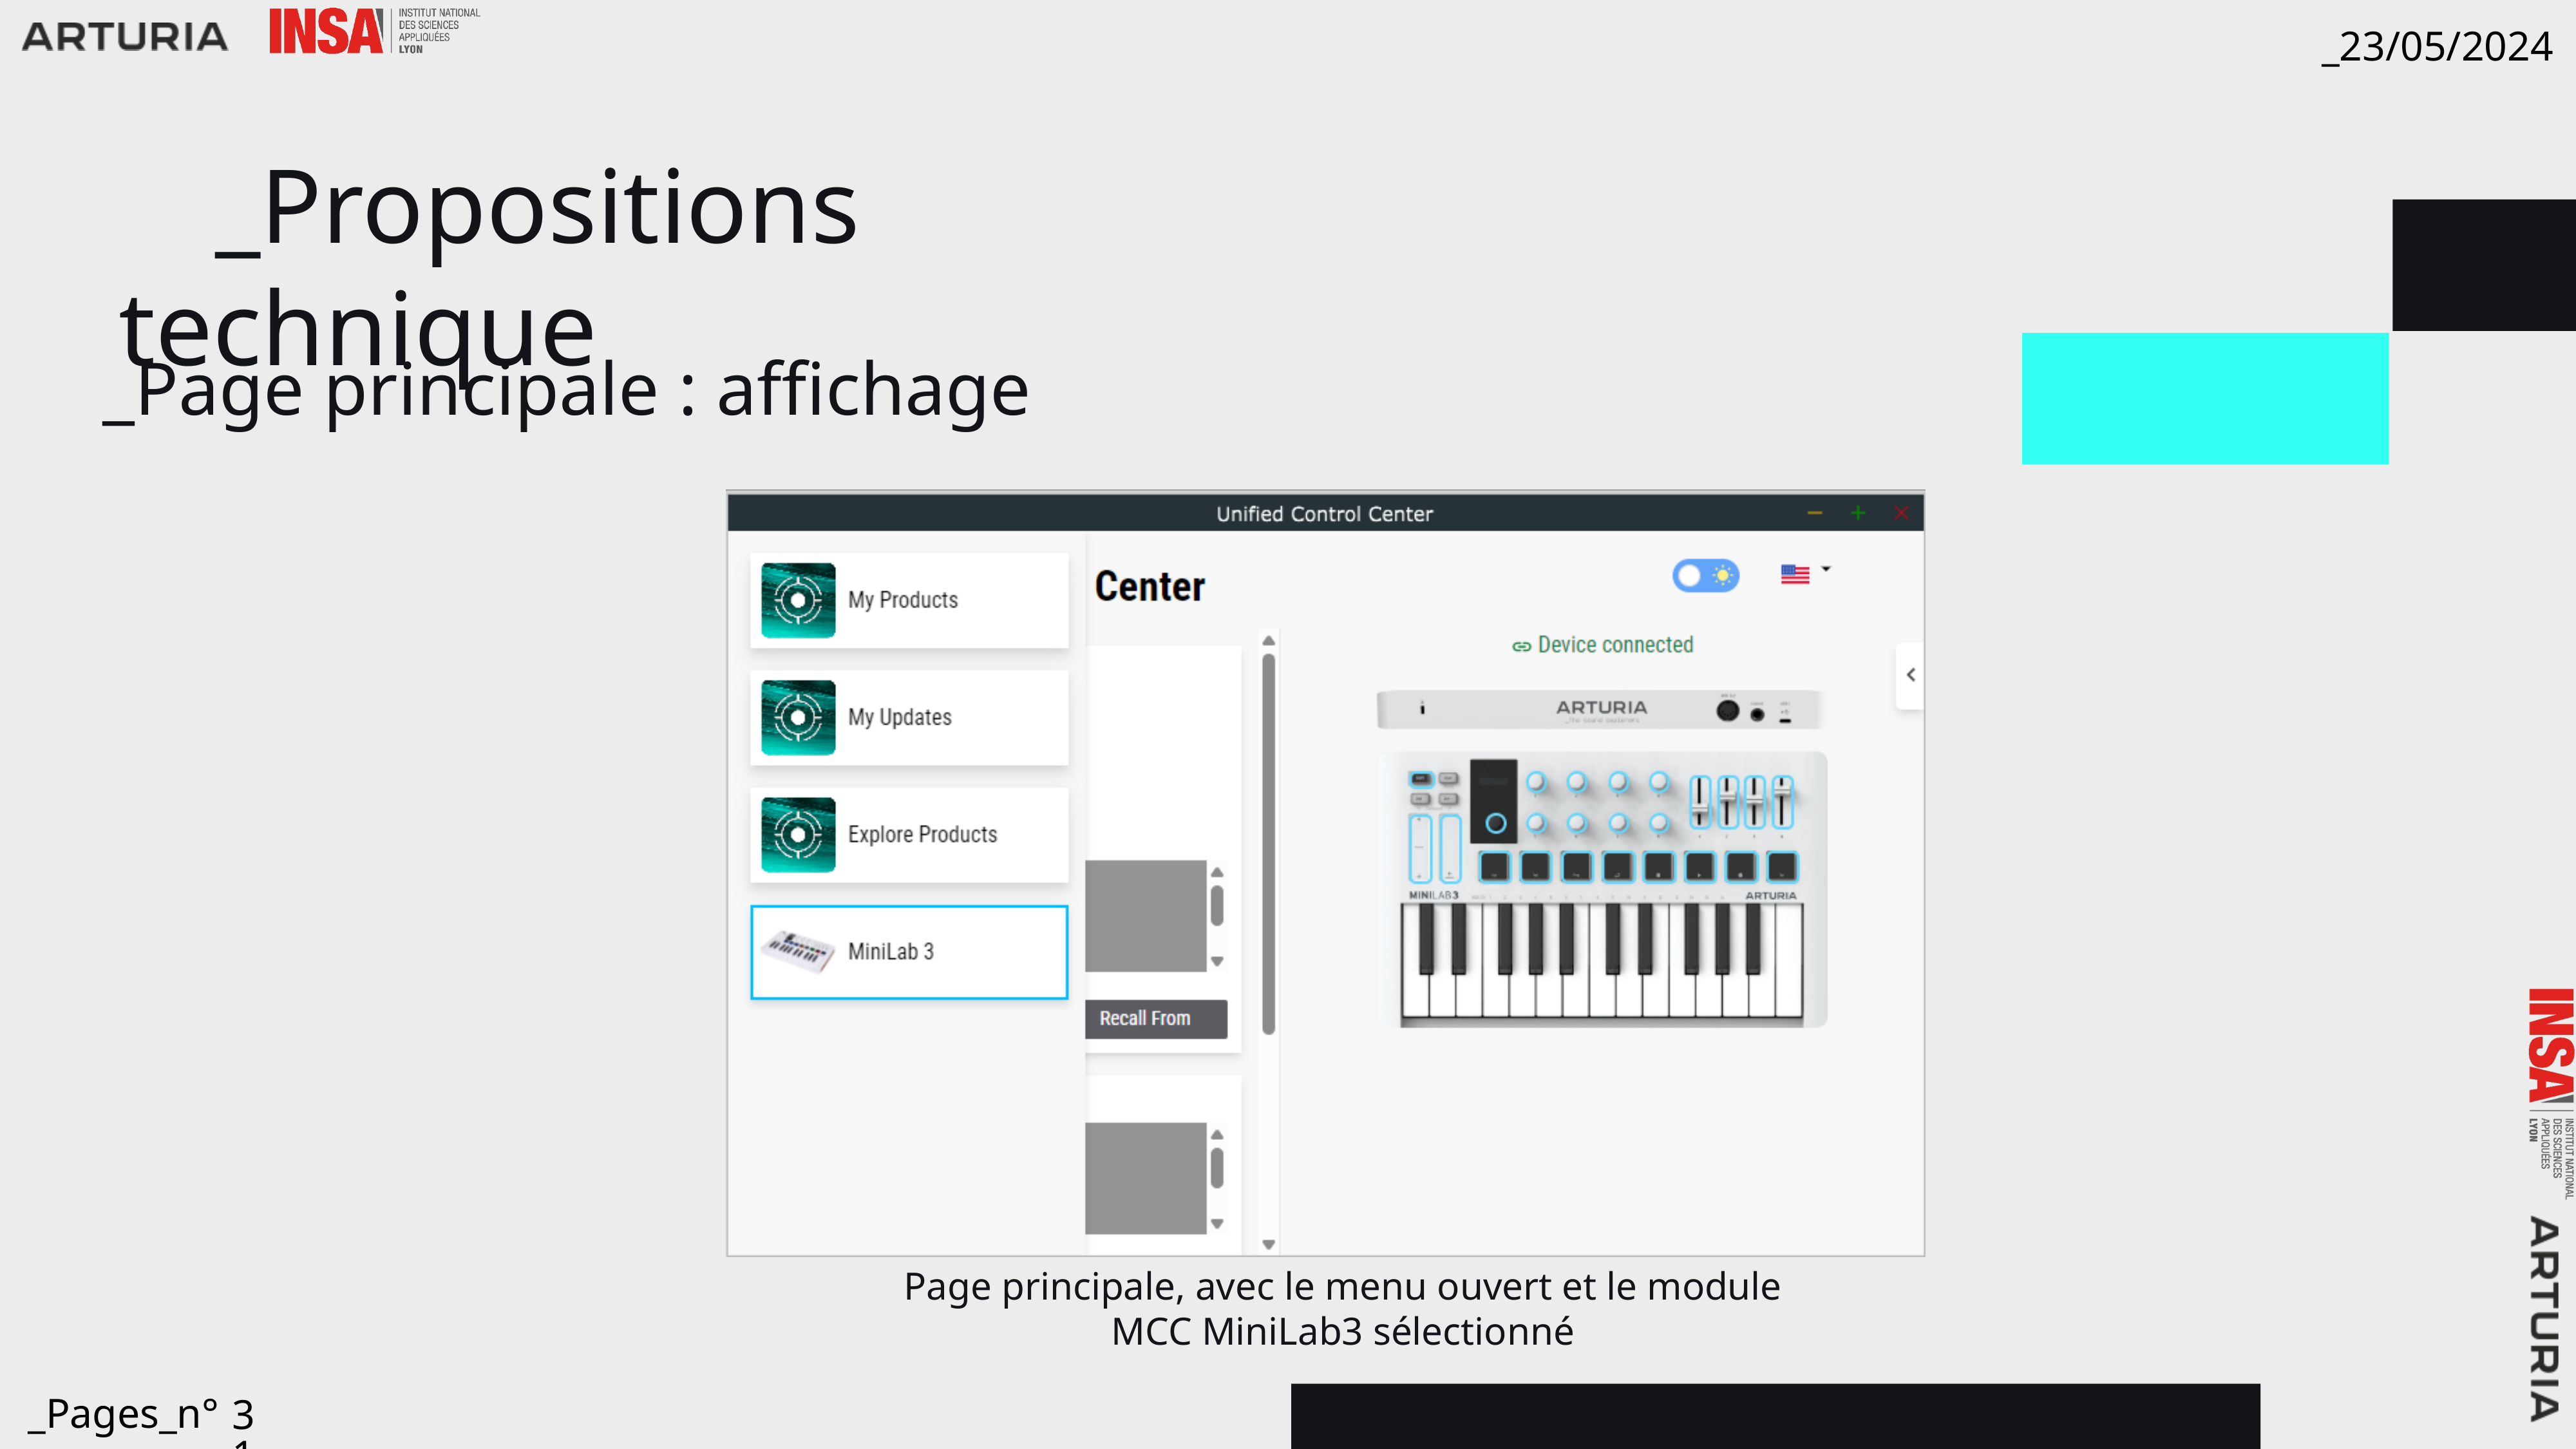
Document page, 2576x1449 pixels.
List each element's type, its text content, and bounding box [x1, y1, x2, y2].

text_box Page principale, avec le menu ouvert et le module MCC MiniLab3 sélectionné [886, 1257, 1799, 1358]
text_box _Page principale : affichage [1, 337, 2179, 435]
text_box _23/05/2024 [2299, 15, 2576, 74]
slide_number 31 [226, 1383, 265, 1443]
picture [726, 489, 1926, 1257]
text_box [2022, 332, 2389, 464]
text_box _Propositions technique [113, 197, 1274, 330]
picture [2443, 986, 2576, 1202]
text_box [1291, 1383, 2261, 1449]
text_box [2392, 199, 2576, 331]
picture [266, 6, 484, 55]
picture [2531, 1216, 2558, 1422]
picture [22, 23, 229, 51]
